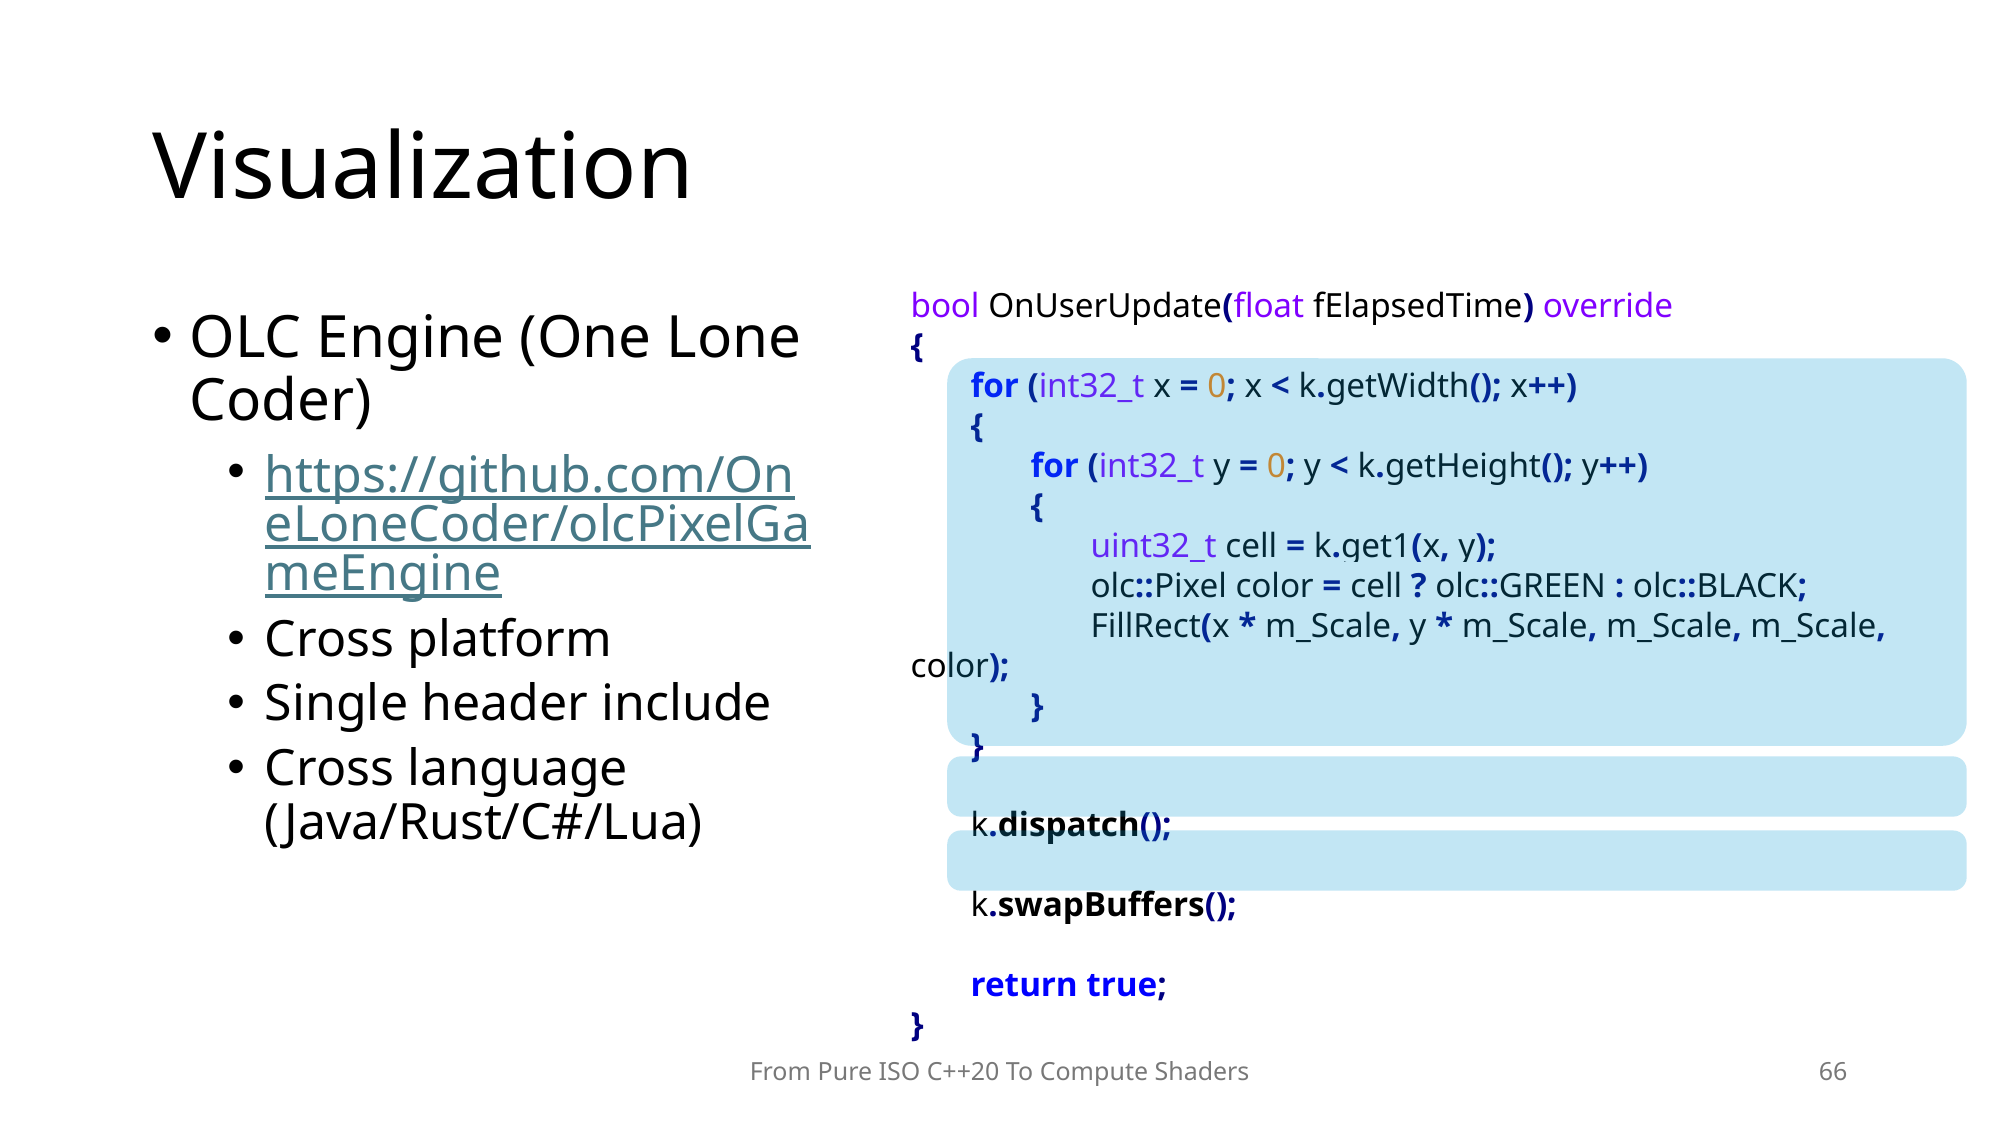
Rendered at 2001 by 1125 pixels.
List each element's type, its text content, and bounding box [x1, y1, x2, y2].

text_box [947, 756, 1967, 817]
text_box [947, 358, 1967, 746]
text_box [947, 830, 1967, 891]
text_box bool OnUserUpdate(float fElapsedTime) override { for (int32_t x = 0; x < k.getWidth(); x++) { for (int32_t y = 0; y < k.getHeight(); y++) { uint32_t cell = k.get1(x, y); olc::Pixel color = cell ? olc::GREEN : olc::BLACK; FillRect(x * m_Scale, y * m_Scale, m_Scale, m_Scale, color); } } k.dispatch(); k.swapBuffers(); return true; } [895, 277, 1967, 1051]
slide_number 66 [1412, 1042, 1863, 1103]
title Visualization [137, 59, 1863, 278]
list OLC Engine (One Lone Coder) https://github.com/OneLoneCoder/olcPixelGameEngine Cross platform Single header include Cross language (Java/Rust/C#/Lua) [137, 299, 827, 1014]
footer From Pure ISO C++20 To Compute Shaders [662, 1042, 1338, 1103]
